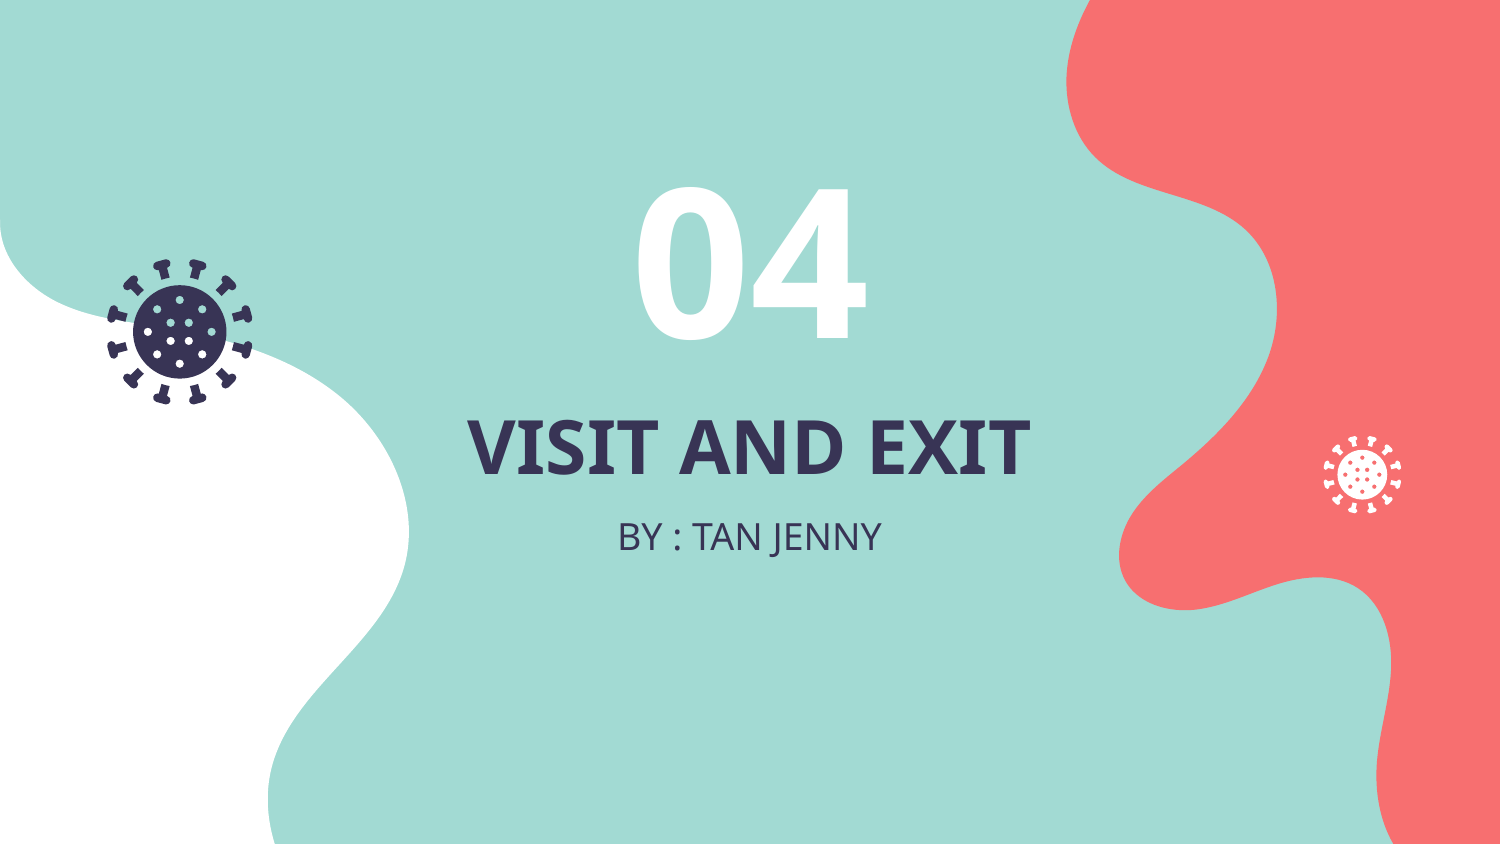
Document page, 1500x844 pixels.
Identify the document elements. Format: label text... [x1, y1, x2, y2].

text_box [106, 259, 1402, 514]
subtitle BY : TAN JENNY [431, 522, 1069, 644]
title 04 [431, 200, 1069, 257]
